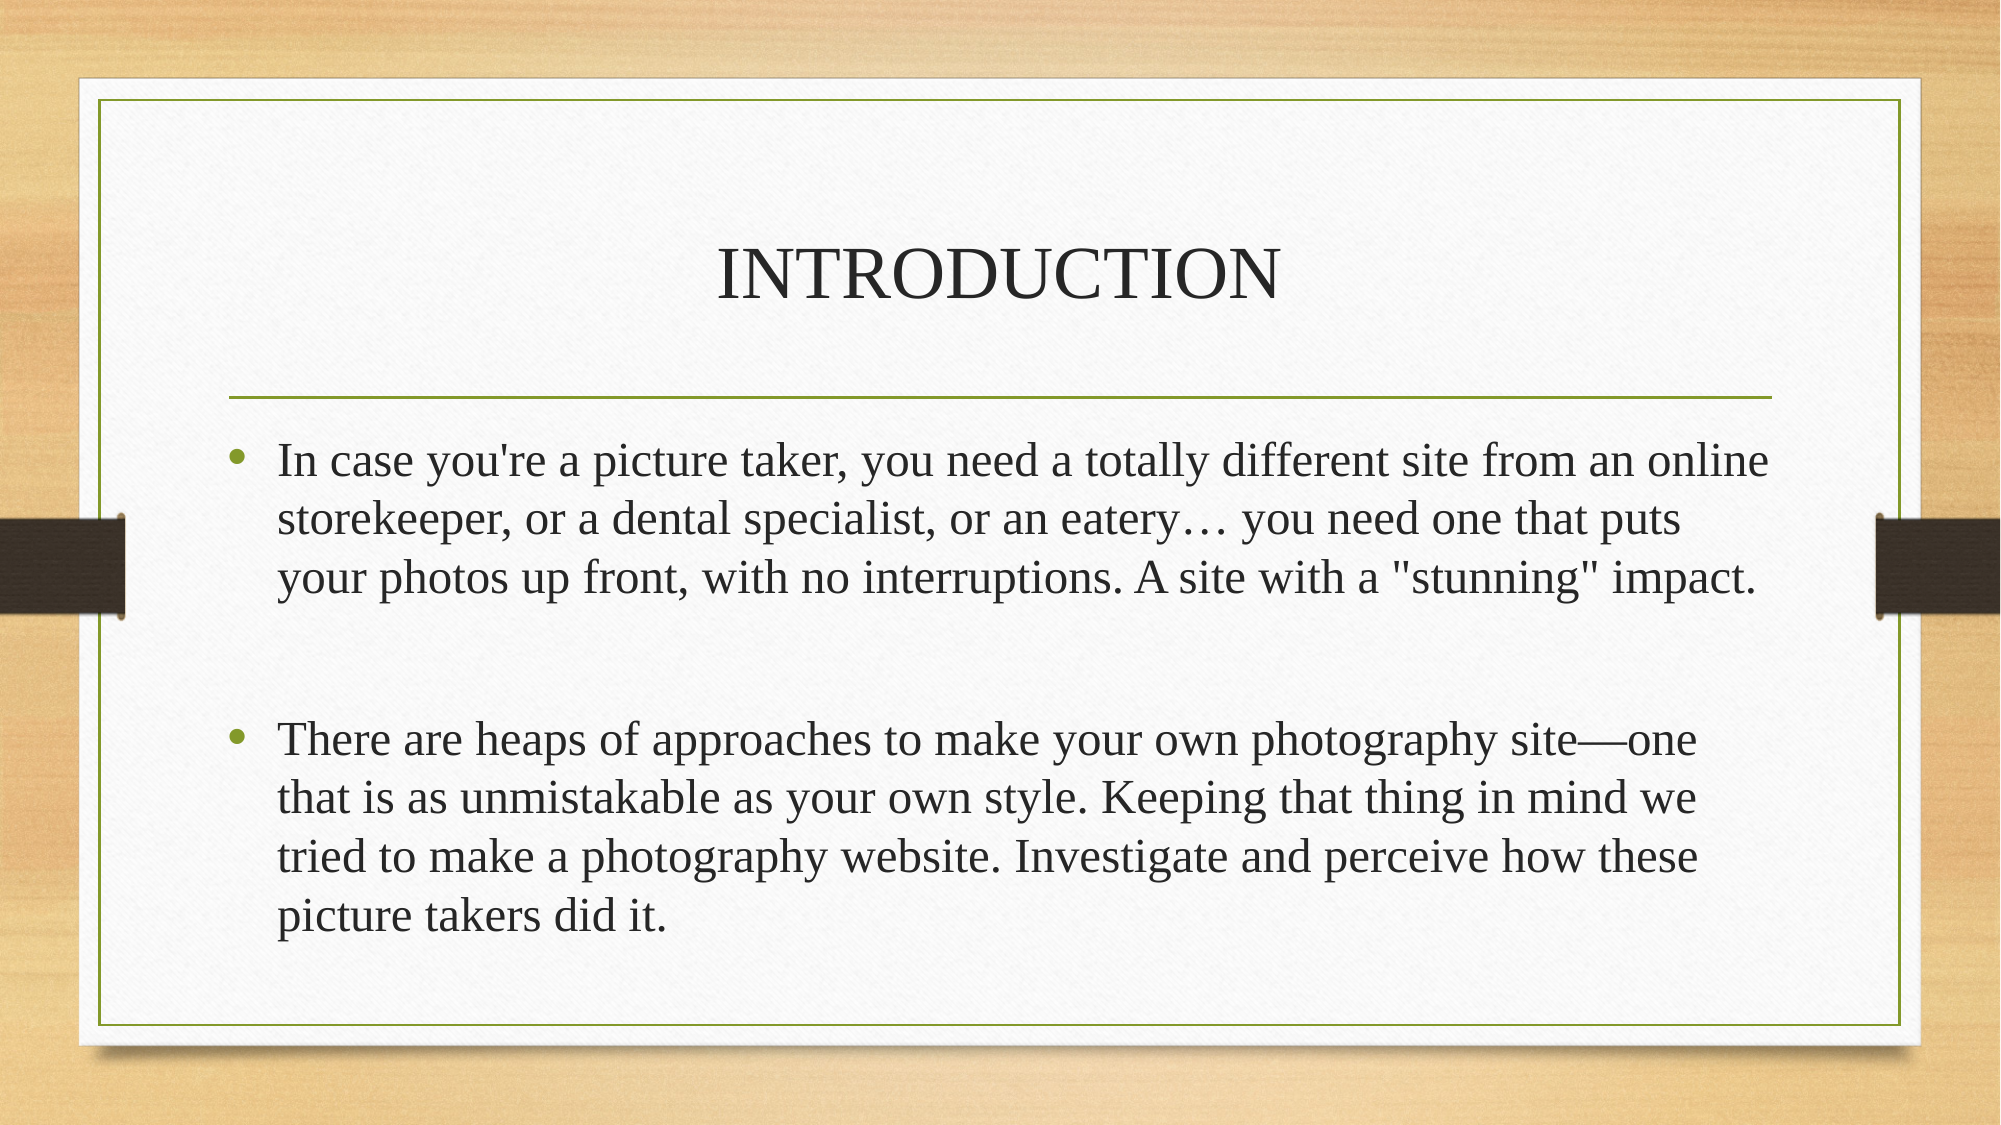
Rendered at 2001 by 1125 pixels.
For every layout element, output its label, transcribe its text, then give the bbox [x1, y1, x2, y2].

picture [0, 0, 2001, 1125]
list In case you're a picture taker, you need a totally different site from an online storekeeper, or a dental specialist, or an eatery… you need one that puts your photos up front, with no interruptions. A site with a "stunning" impact. There are heaps of approaches to make your own photography site—one that is as unmistakable as your own style. Keeping that thing in mind we tried to make a photography website. Investigate and perceive how these picture takers did it. [212, 419, 1788, 964]
title INTRODUCTION [212, 161, 1788, 375]
